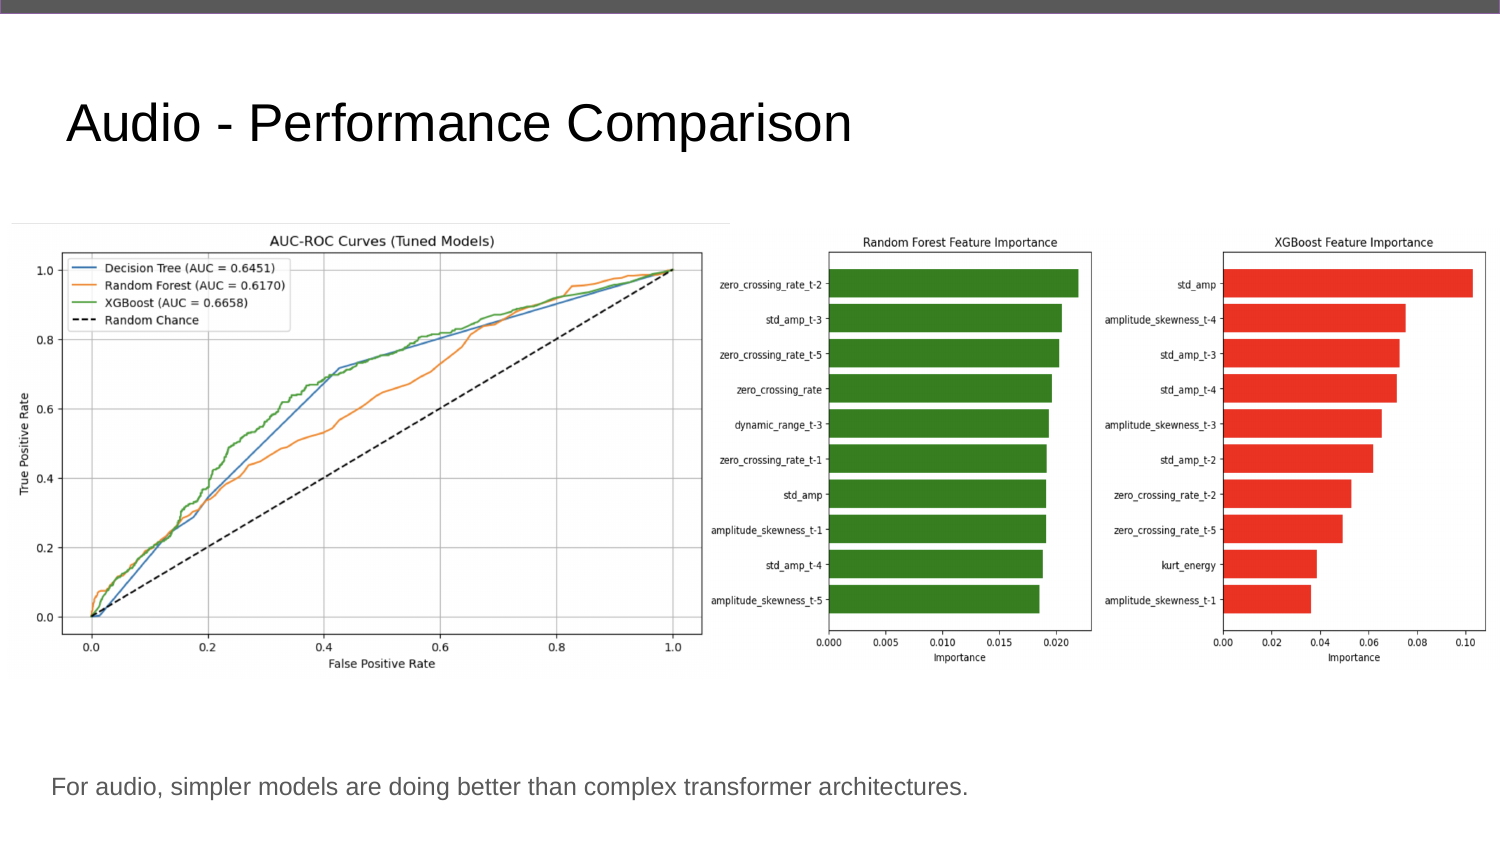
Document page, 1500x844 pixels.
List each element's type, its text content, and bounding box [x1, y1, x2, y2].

text_box For audio, simpler models are doing better than complex transformer architectures. [36, 754, 1415, 810]
picture [7, 223, 1500, 679]
text_box [0, 0, 1500, 14]
title Audio - Performance Comparison [51, 72, 1449, 167]
